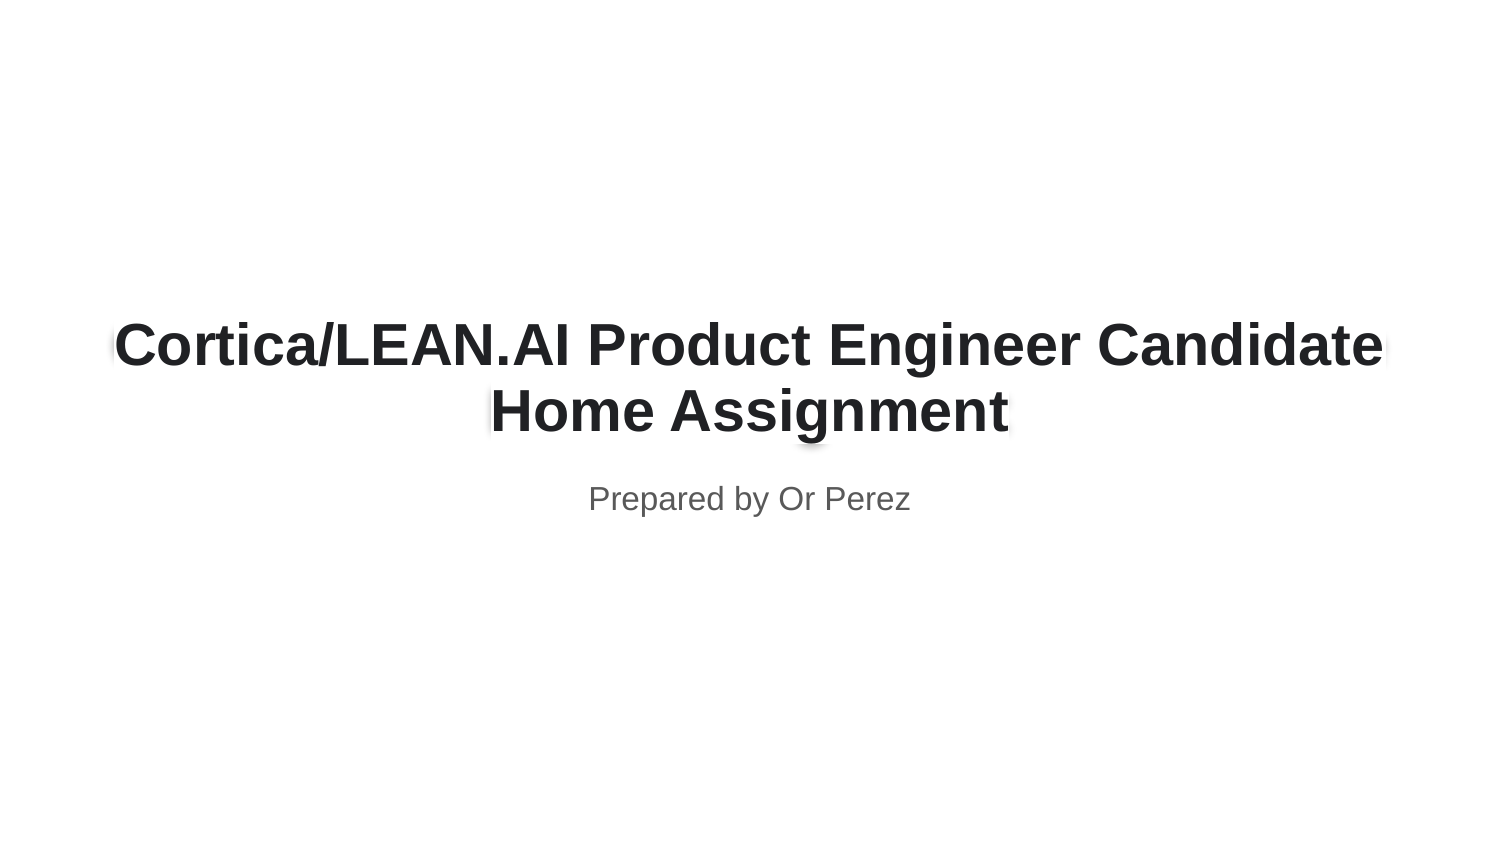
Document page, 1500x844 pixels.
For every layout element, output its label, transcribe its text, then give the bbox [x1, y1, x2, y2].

title Cortica/LEAN.AI Product Engineer Candidate Home Assignment [51, 141, 1449, 459]
subtitle Prepared by Or Perez [51, 464, 1449, 595]
